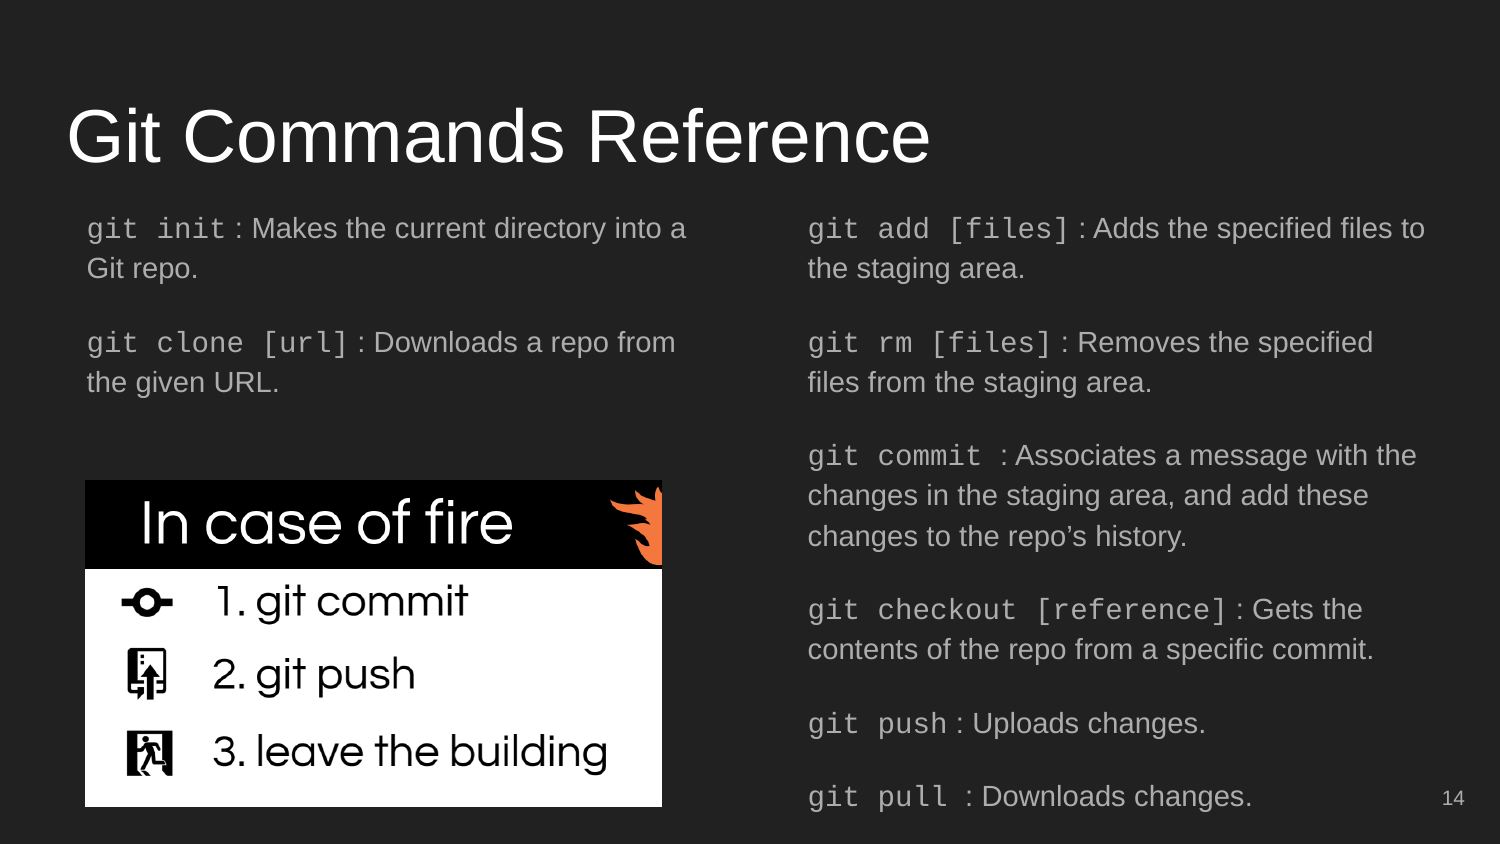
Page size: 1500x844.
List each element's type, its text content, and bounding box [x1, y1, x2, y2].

title Git Commands Reference [51, 72, 1449, 167]
picture [85, 479, 662, 807]
list git add [files] : Adds the specified files to the staging area. git rm [files] : Removes the specified files from the staging area. git commit : Associates a message with the changes in the staging area, and add these changes to the repo’s history. git checkout [reference] : Gets the contents of the repo from a specific commit. git push : Uploads changes. git pull : Downloads changes. [792, 189, 1449, 750]
slide_number ‹#› [1389, 764, 1480, 830]
list git init : Makes the current directory into a Git repo. git clone [url] : Downloads a repo from the given URL. [71, 189, 728, 750]
